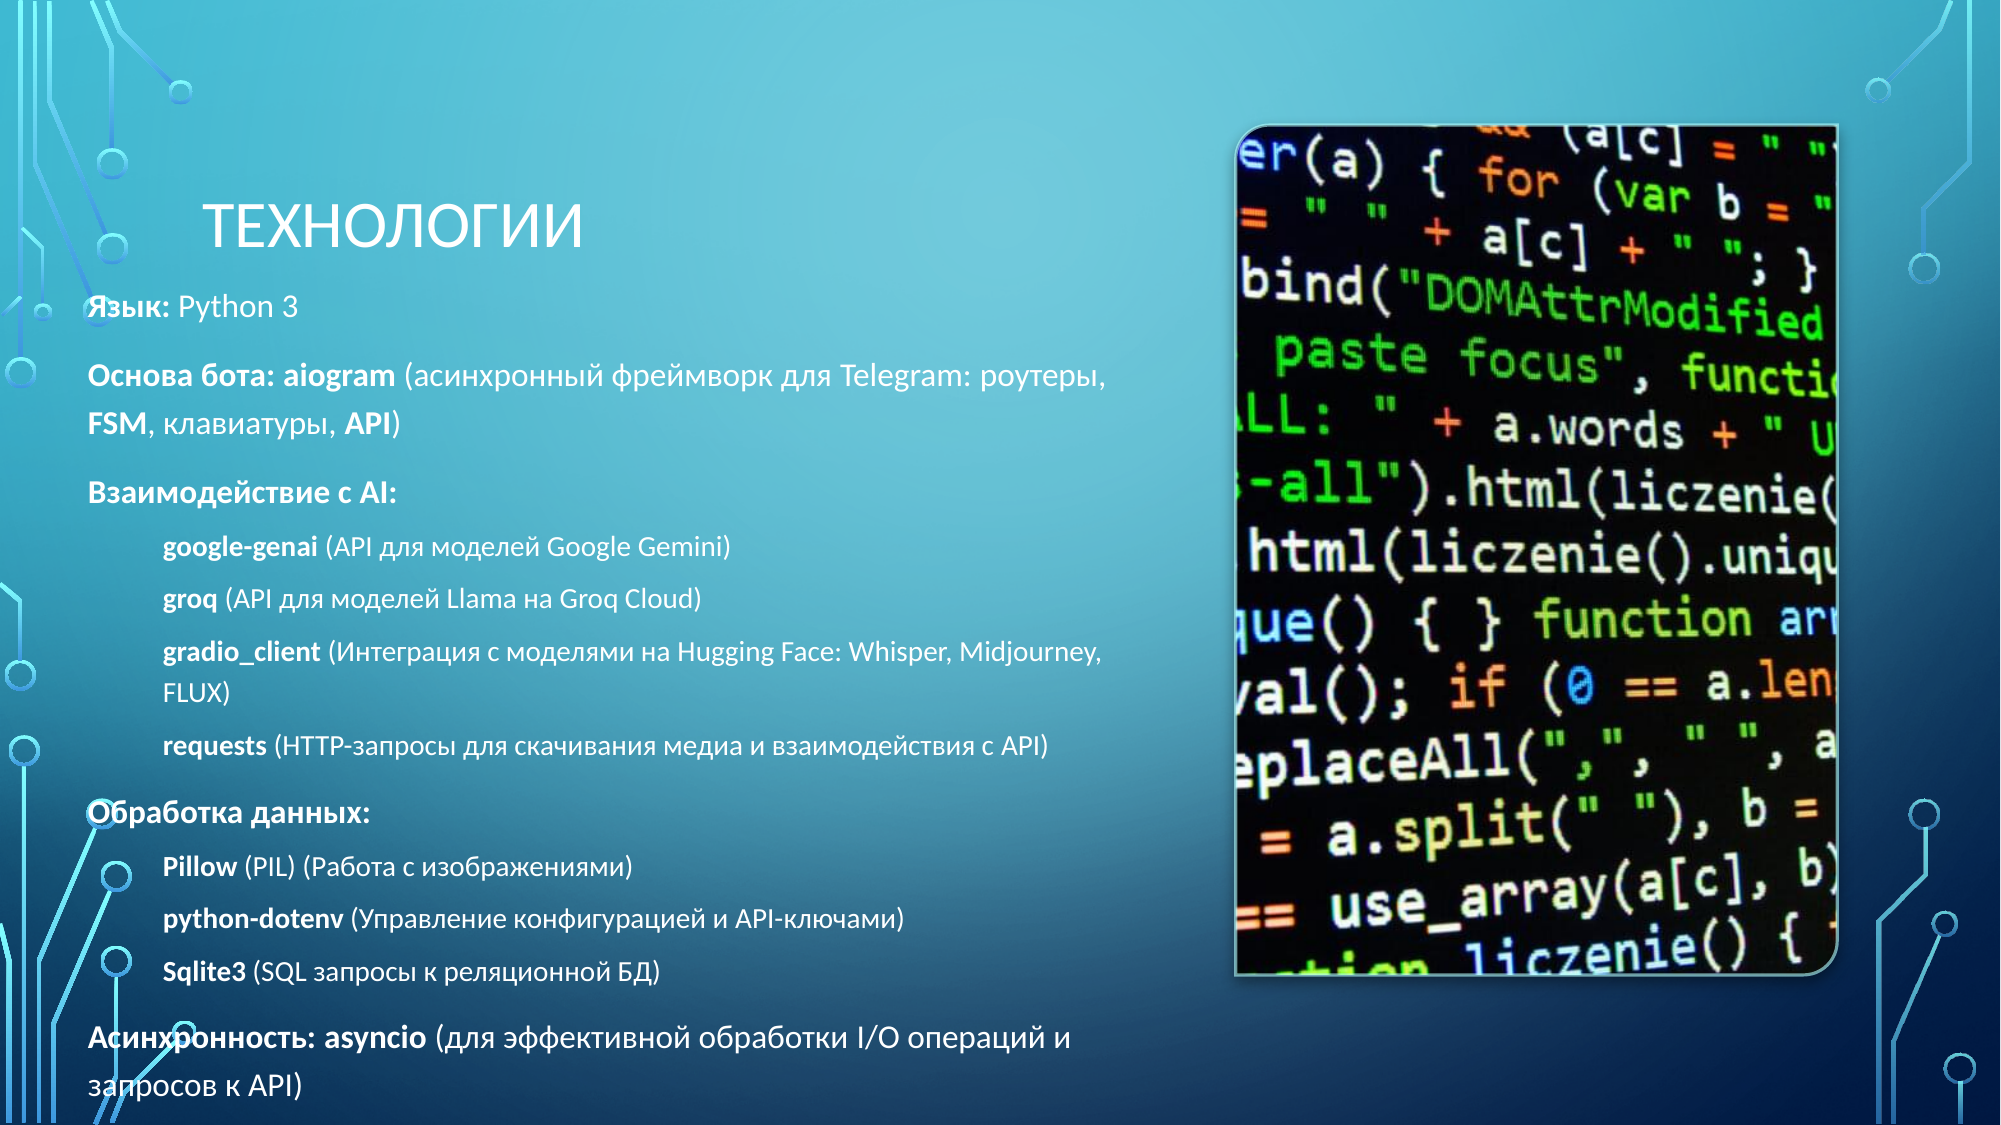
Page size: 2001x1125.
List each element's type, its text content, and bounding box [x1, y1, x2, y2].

list Язык: Python 3 Основа бота: aiogram (асинхронный фреймворк для Telegram: роутеры, FSM, клавиатуры, API) Взаимодействие с AI: google-genai (API для моделей Google Gemini) groq (API для моделей Llama на Groq Cloud) gradio_client (Интеграция с моделями на Hugging Face: Whisper, Midjourney, FLUX) requests (HTTP-запросы для скачивания медиа и взаимодействия с API) Обработка данных: Pillow (PIL) (Работа с изображениями) python-dotenv (Управление конфигурацией и API-ключами) Sqlite3 (SQL запросы к реляционной БД) Асинхронность: asyncio (для эффективной обработки I/O операций и запросов к API) [72, 269, 1161, 950]
title Технологии [187, 0, 1161, 269]
picture [1235, 124, 1838, 976]
